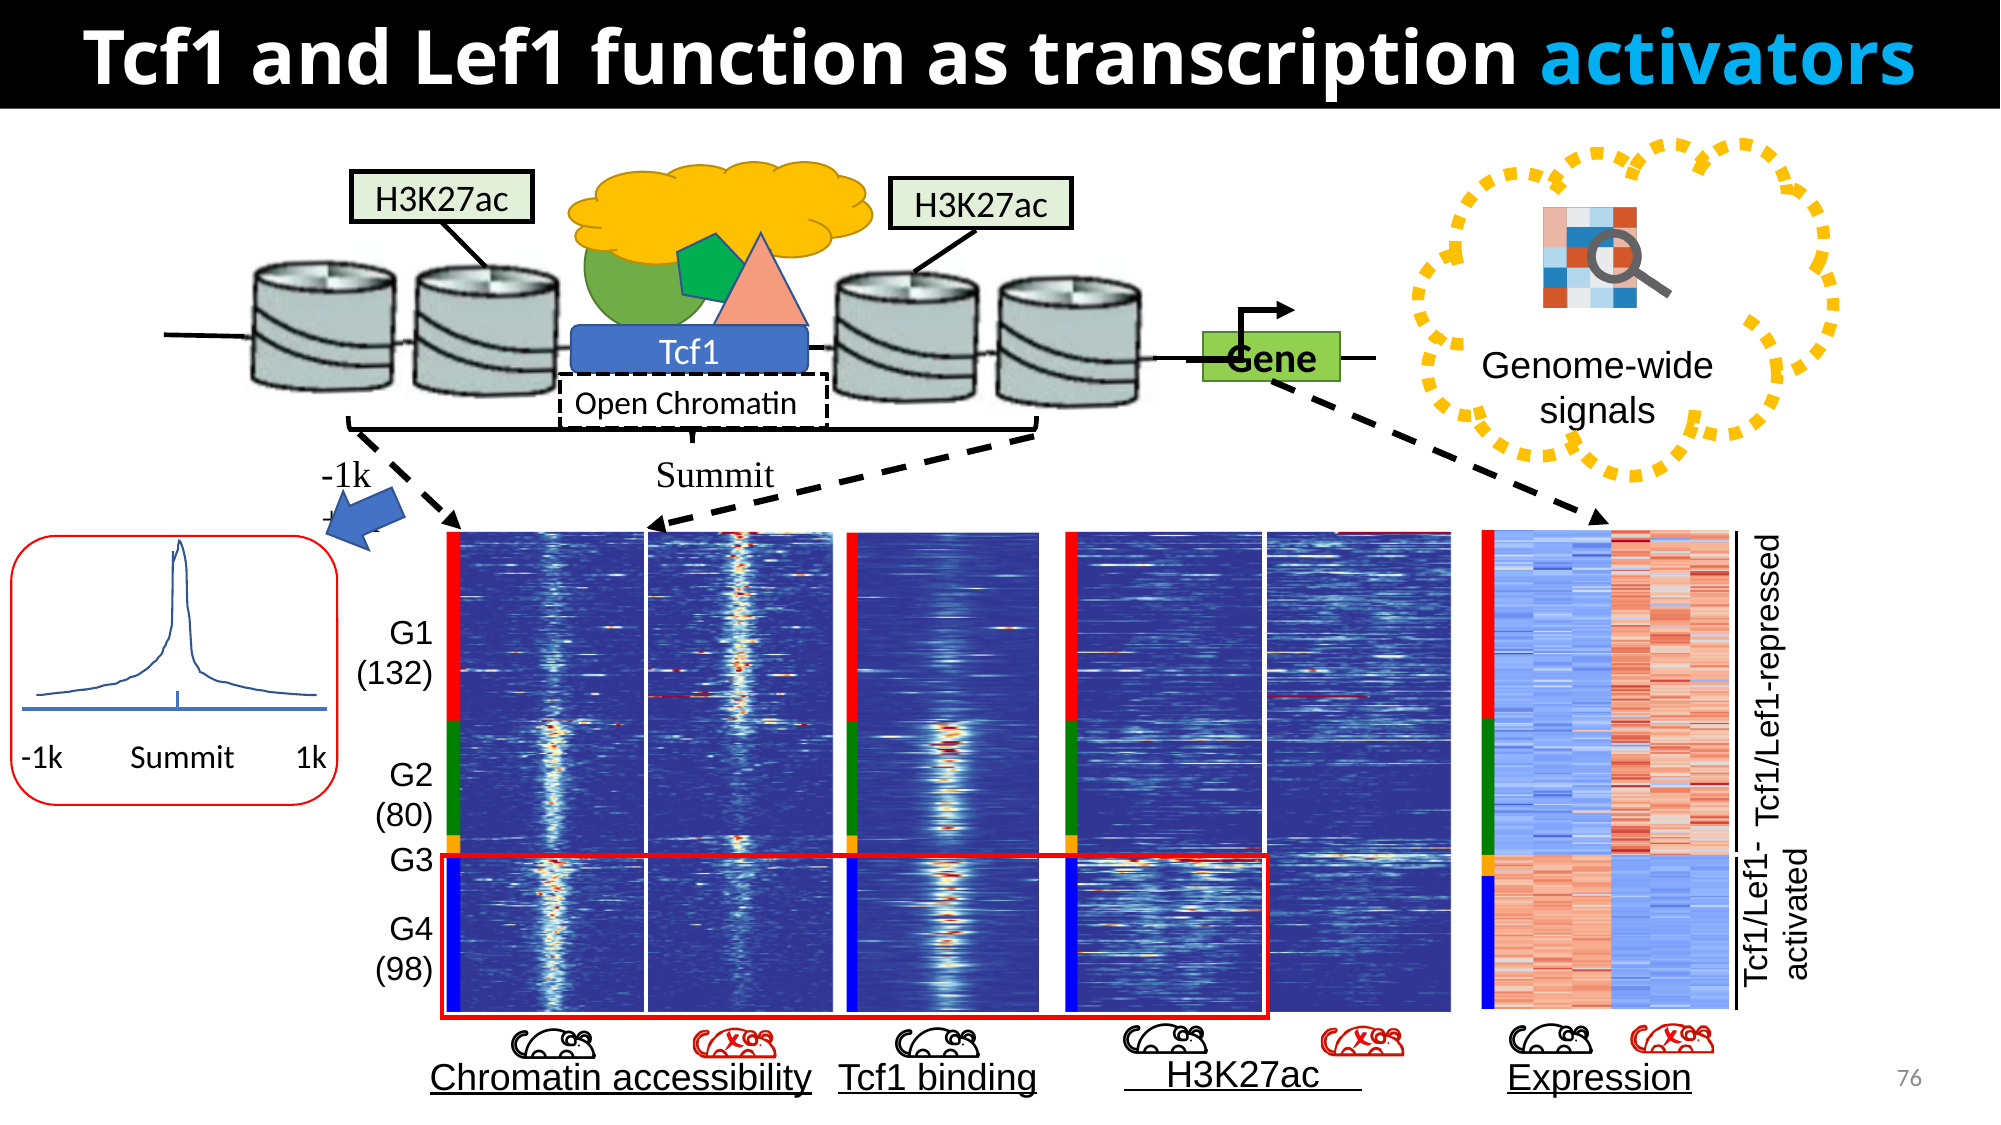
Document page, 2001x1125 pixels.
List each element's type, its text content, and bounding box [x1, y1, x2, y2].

picture [692, 1000, 777, 1069]
text_box [1570, 152, 1626, 161]
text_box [1271, 381, 1610, 525]
text_box [1637, 143, 1776, 161]
title Tcf1 and Lef1 function as transcription activators [0, 0, 2000, 109]
picture [511, 1001, 596, 1086]
picture [1123, 996, 1208, 1081]
picture [1630, 996, 1714, 1065]
slide_number 76 [1823, 1046, 1938, 1107]
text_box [163, 161, 1823, 1107]
picture [1509, 996, 1593, 1081]
text_box [1823, 265, 1835, 344]
picture [895, 1000, 980, 1085]
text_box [0, 535, 363, 805]
picture [1320, 998, 1405, 1067]
